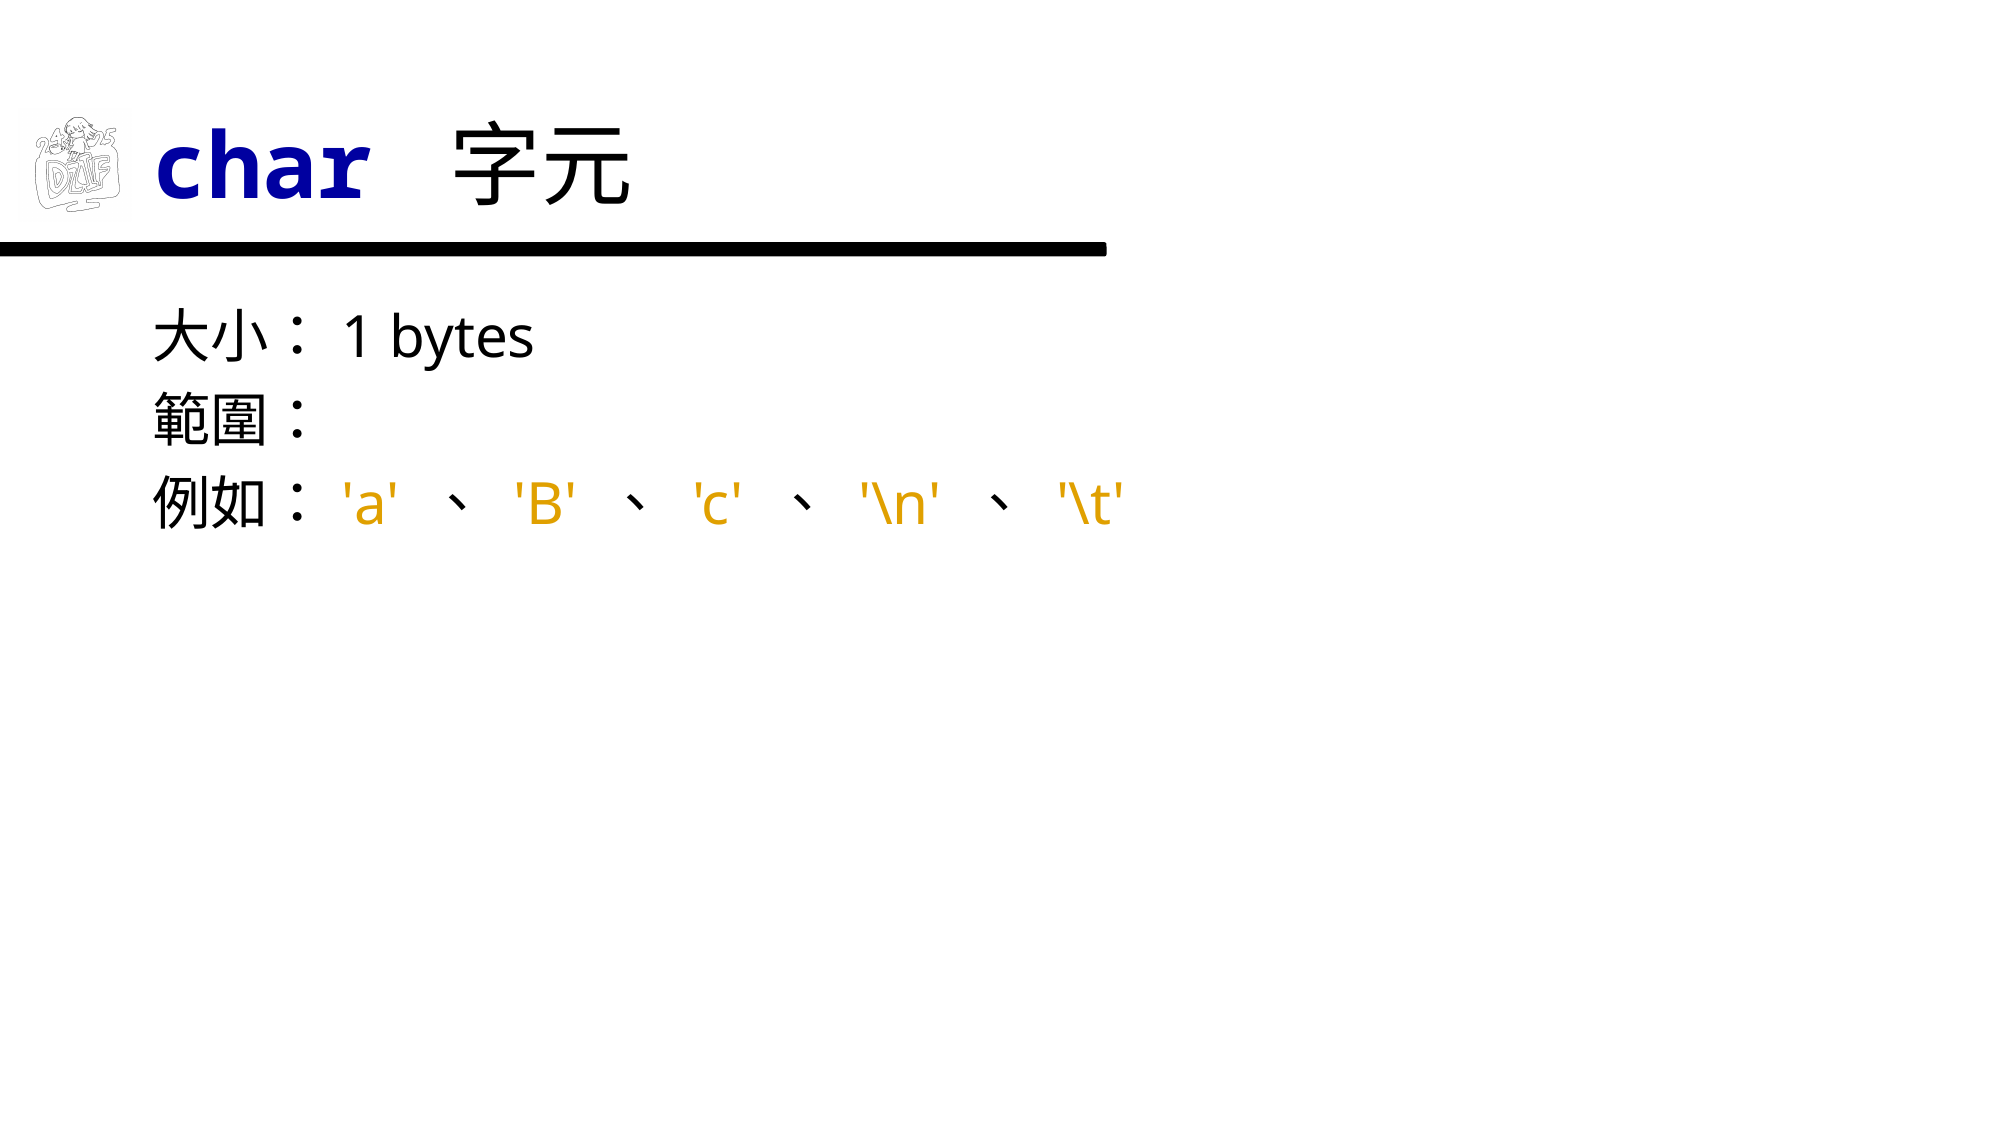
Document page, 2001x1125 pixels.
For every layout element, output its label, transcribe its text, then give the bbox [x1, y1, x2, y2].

title char 字元 [137, 59, 1863, 278]
picture [18, 108, 132, 222]
text_box [0, 242, 1107, 257]
